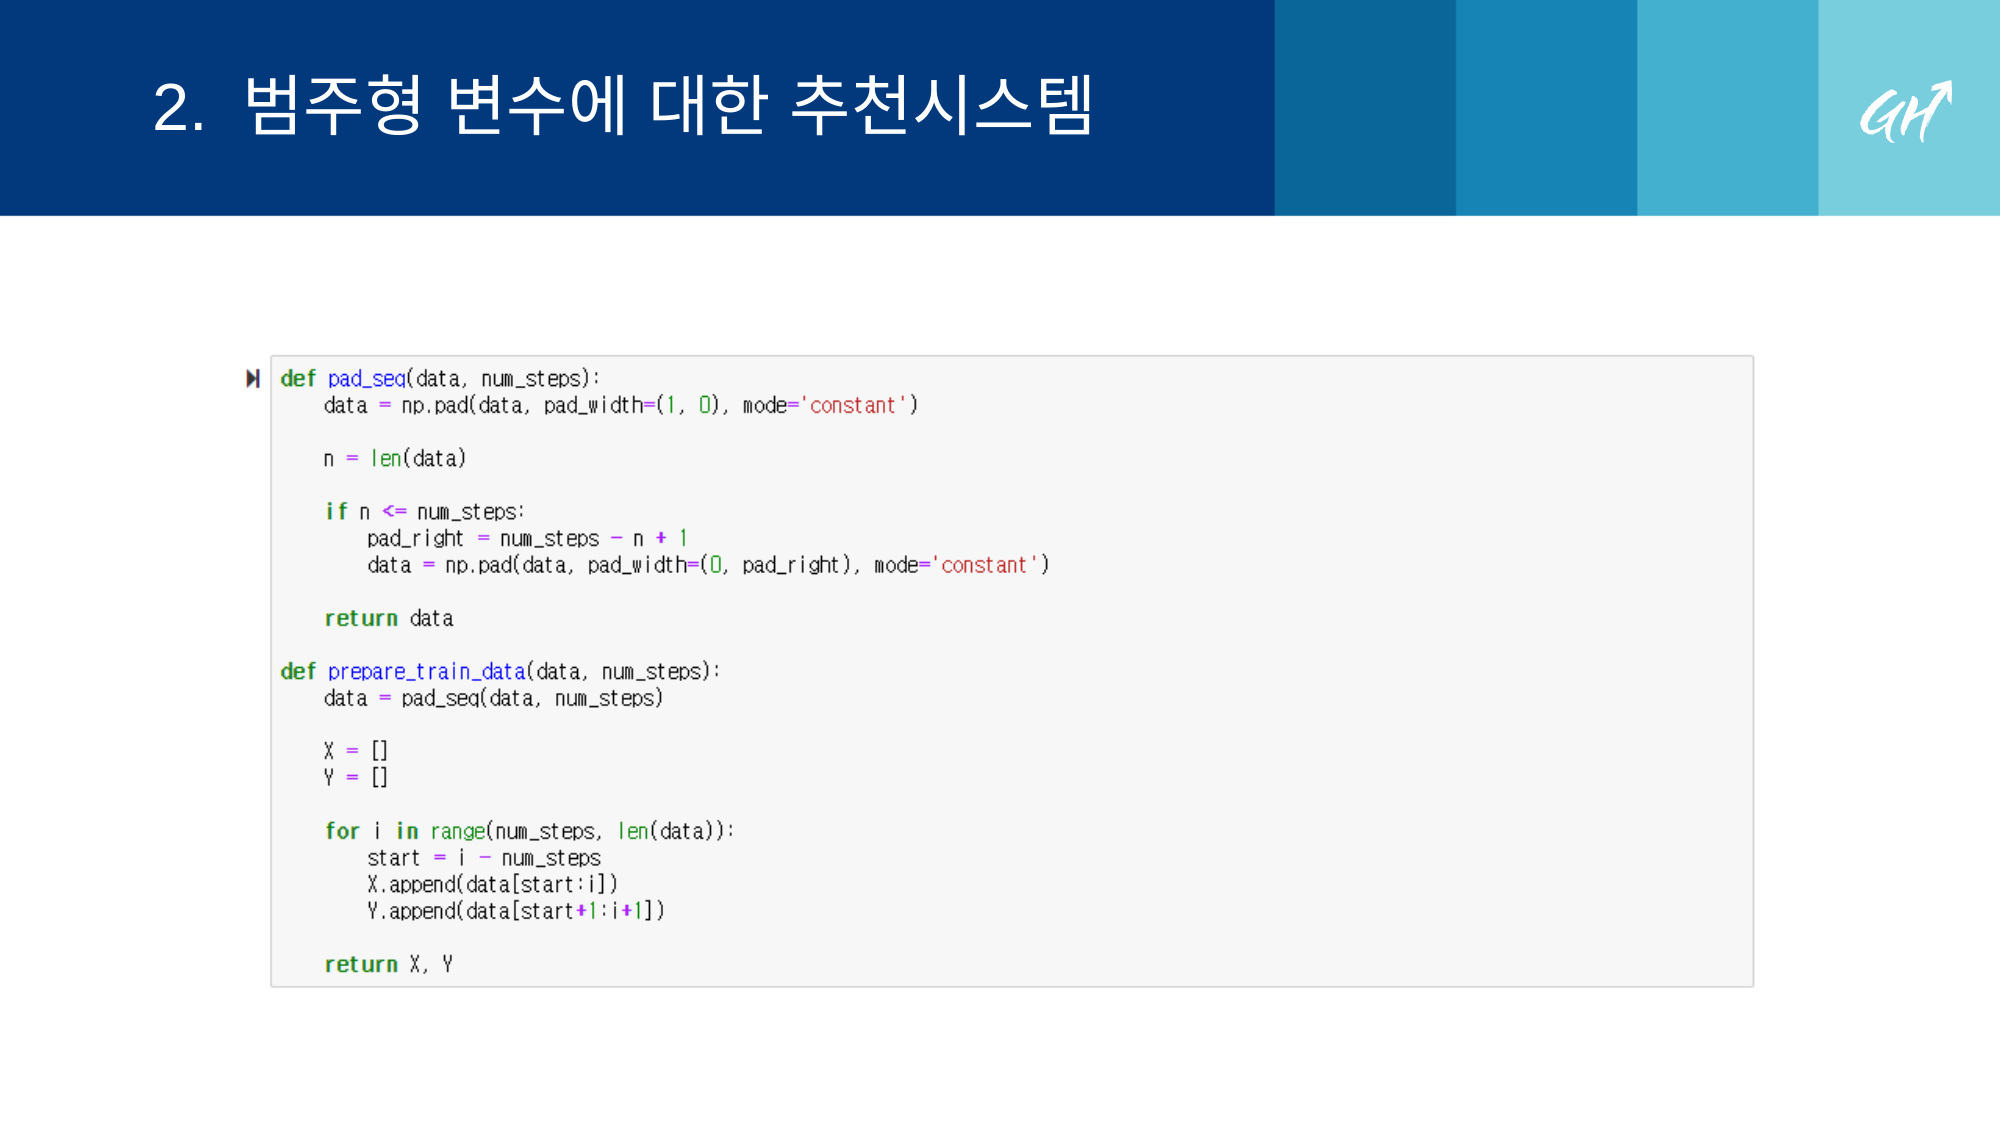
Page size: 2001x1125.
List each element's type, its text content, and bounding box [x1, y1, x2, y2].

title 2. 범주형 변수에 대한 추천시스템 [137, 0, 1863, 218]
picture [0, 0, 2000, 1125]
